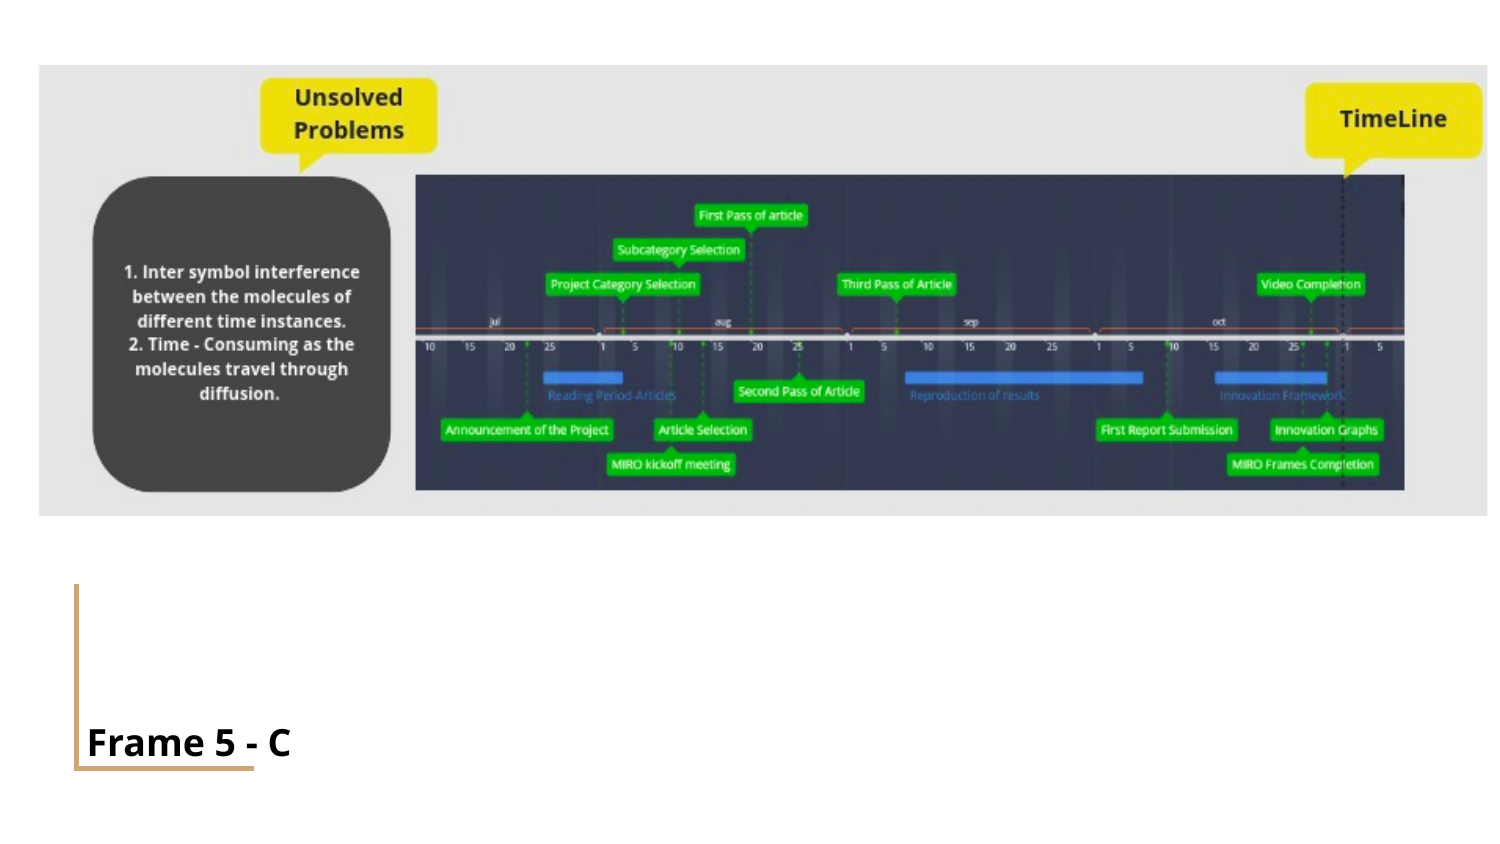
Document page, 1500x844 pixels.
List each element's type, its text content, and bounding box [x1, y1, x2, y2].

picture [35, 65, 1488, 517]
text_box Frame 5 - C [71, 704, 406, 778]
